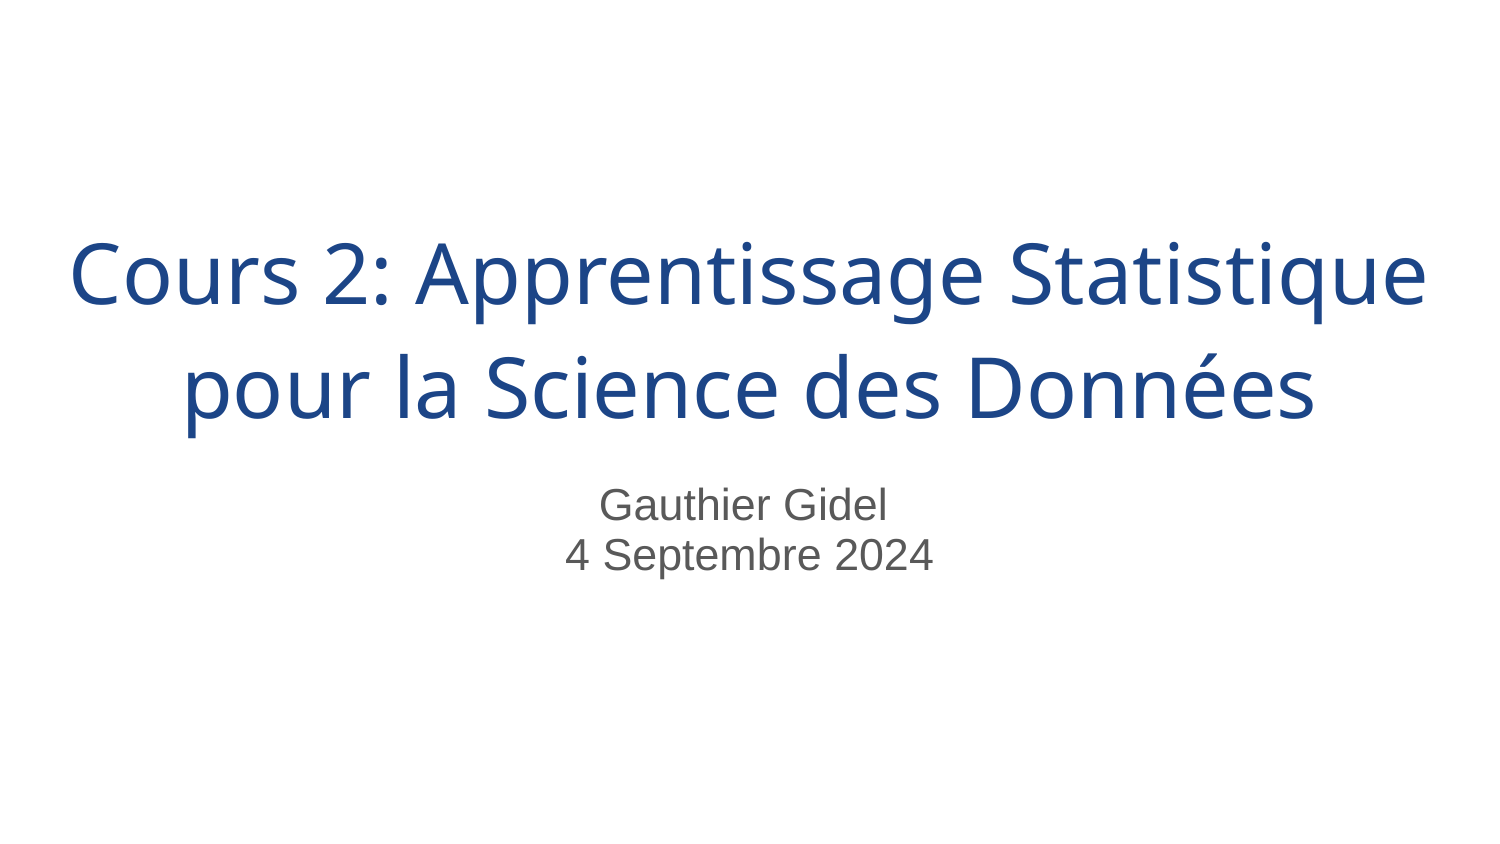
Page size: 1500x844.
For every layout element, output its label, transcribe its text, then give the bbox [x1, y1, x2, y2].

title Cours 2: Apprentissage Statistique pour la Science des Données [51, 122, 1449, 459]
subtitle Gauthier Gidel 4 Septembre 2024 [51, 464, 1449, 595]
